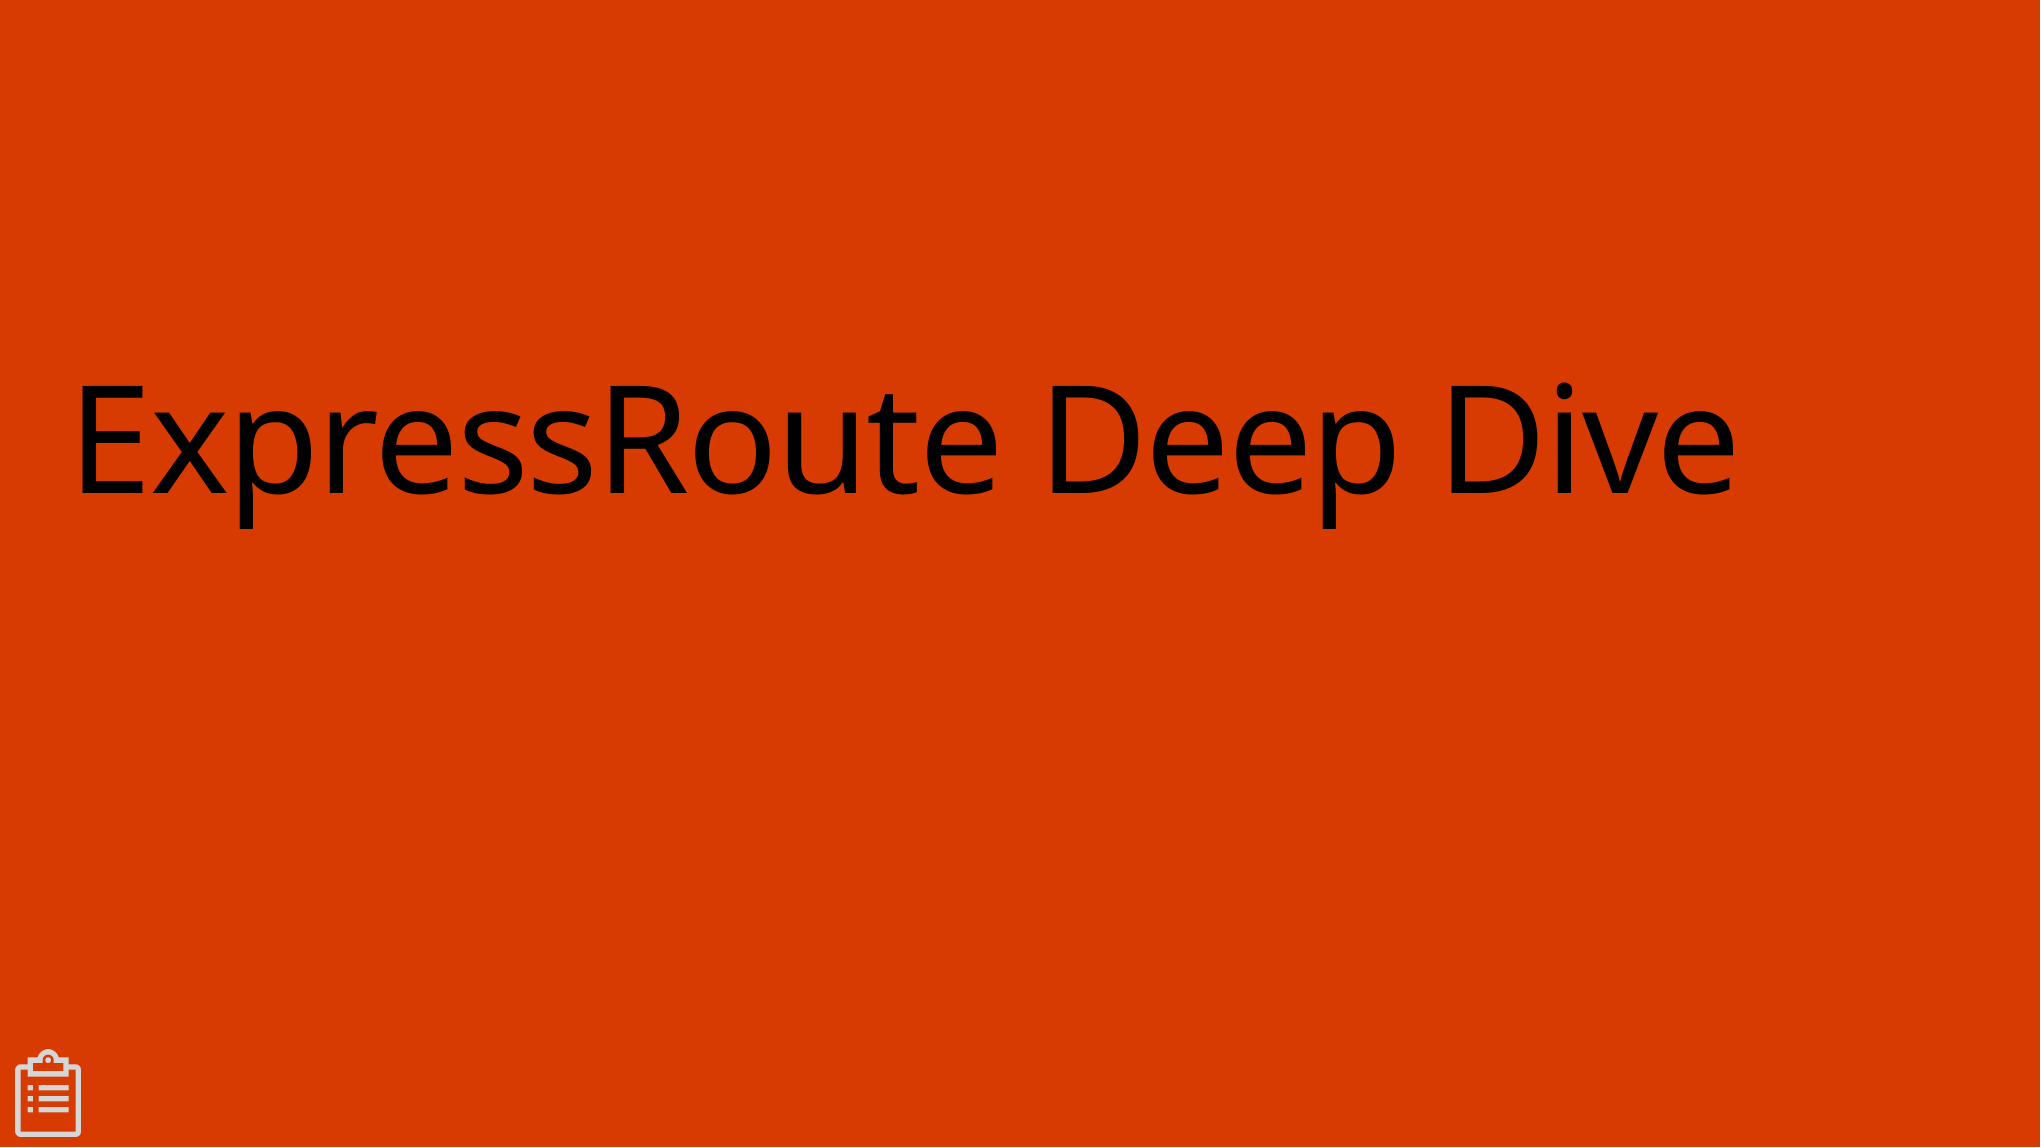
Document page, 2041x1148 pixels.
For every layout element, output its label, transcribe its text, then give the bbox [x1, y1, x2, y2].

title ExpressRoute Deep Dive [45, 348, 1996, 543]
